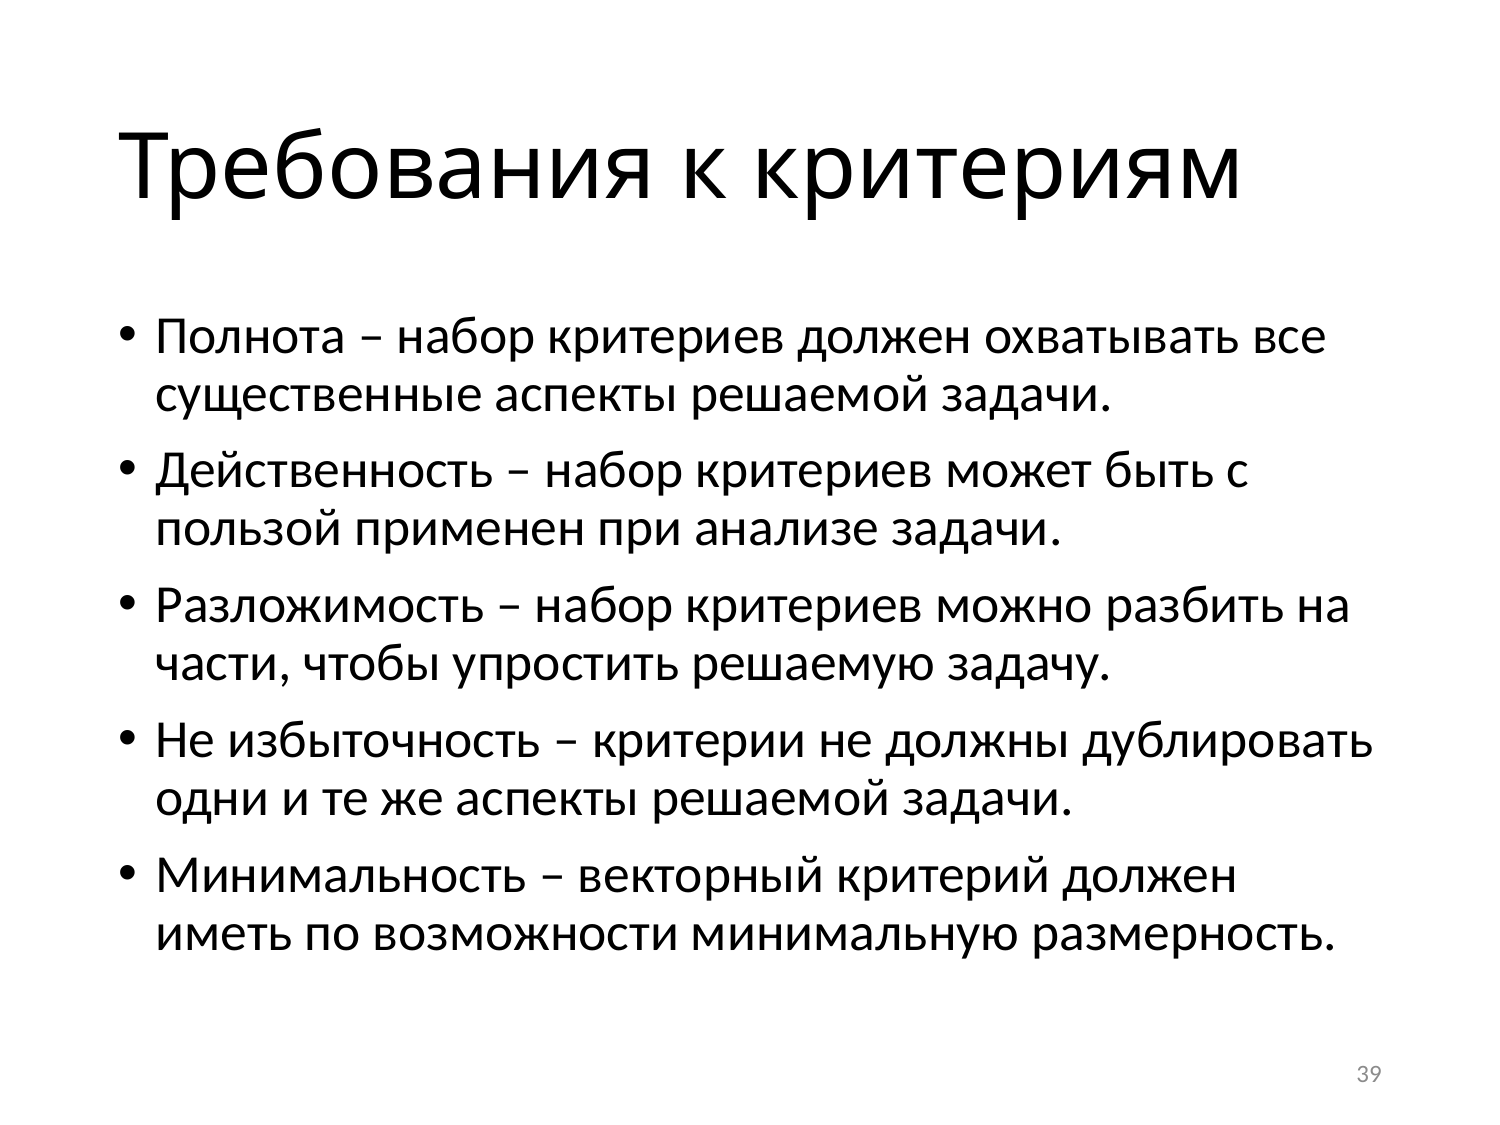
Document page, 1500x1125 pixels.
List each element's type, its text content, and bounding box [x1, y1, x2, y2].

title Требования к критериям [103, 59, 1397, 278]
list Полнота – набор критериев должен охватывать все существенные аспекты решаемой задачи. Действенность – набор критериев может быть с пользой применен при анализе задачи. Разложимость – набор критериев можно разбить на части, чтобы упростить решаемую задачу. Не избыточность – критерии не должны дублировать одни и те же аспекты решаемой задачи. Минимальность – векторный критерий должен иметь по возможности минимальную размерность. [103, 299, 1397, 1014]
slide_number 39 [1059, 1042, 1397, 1103]
